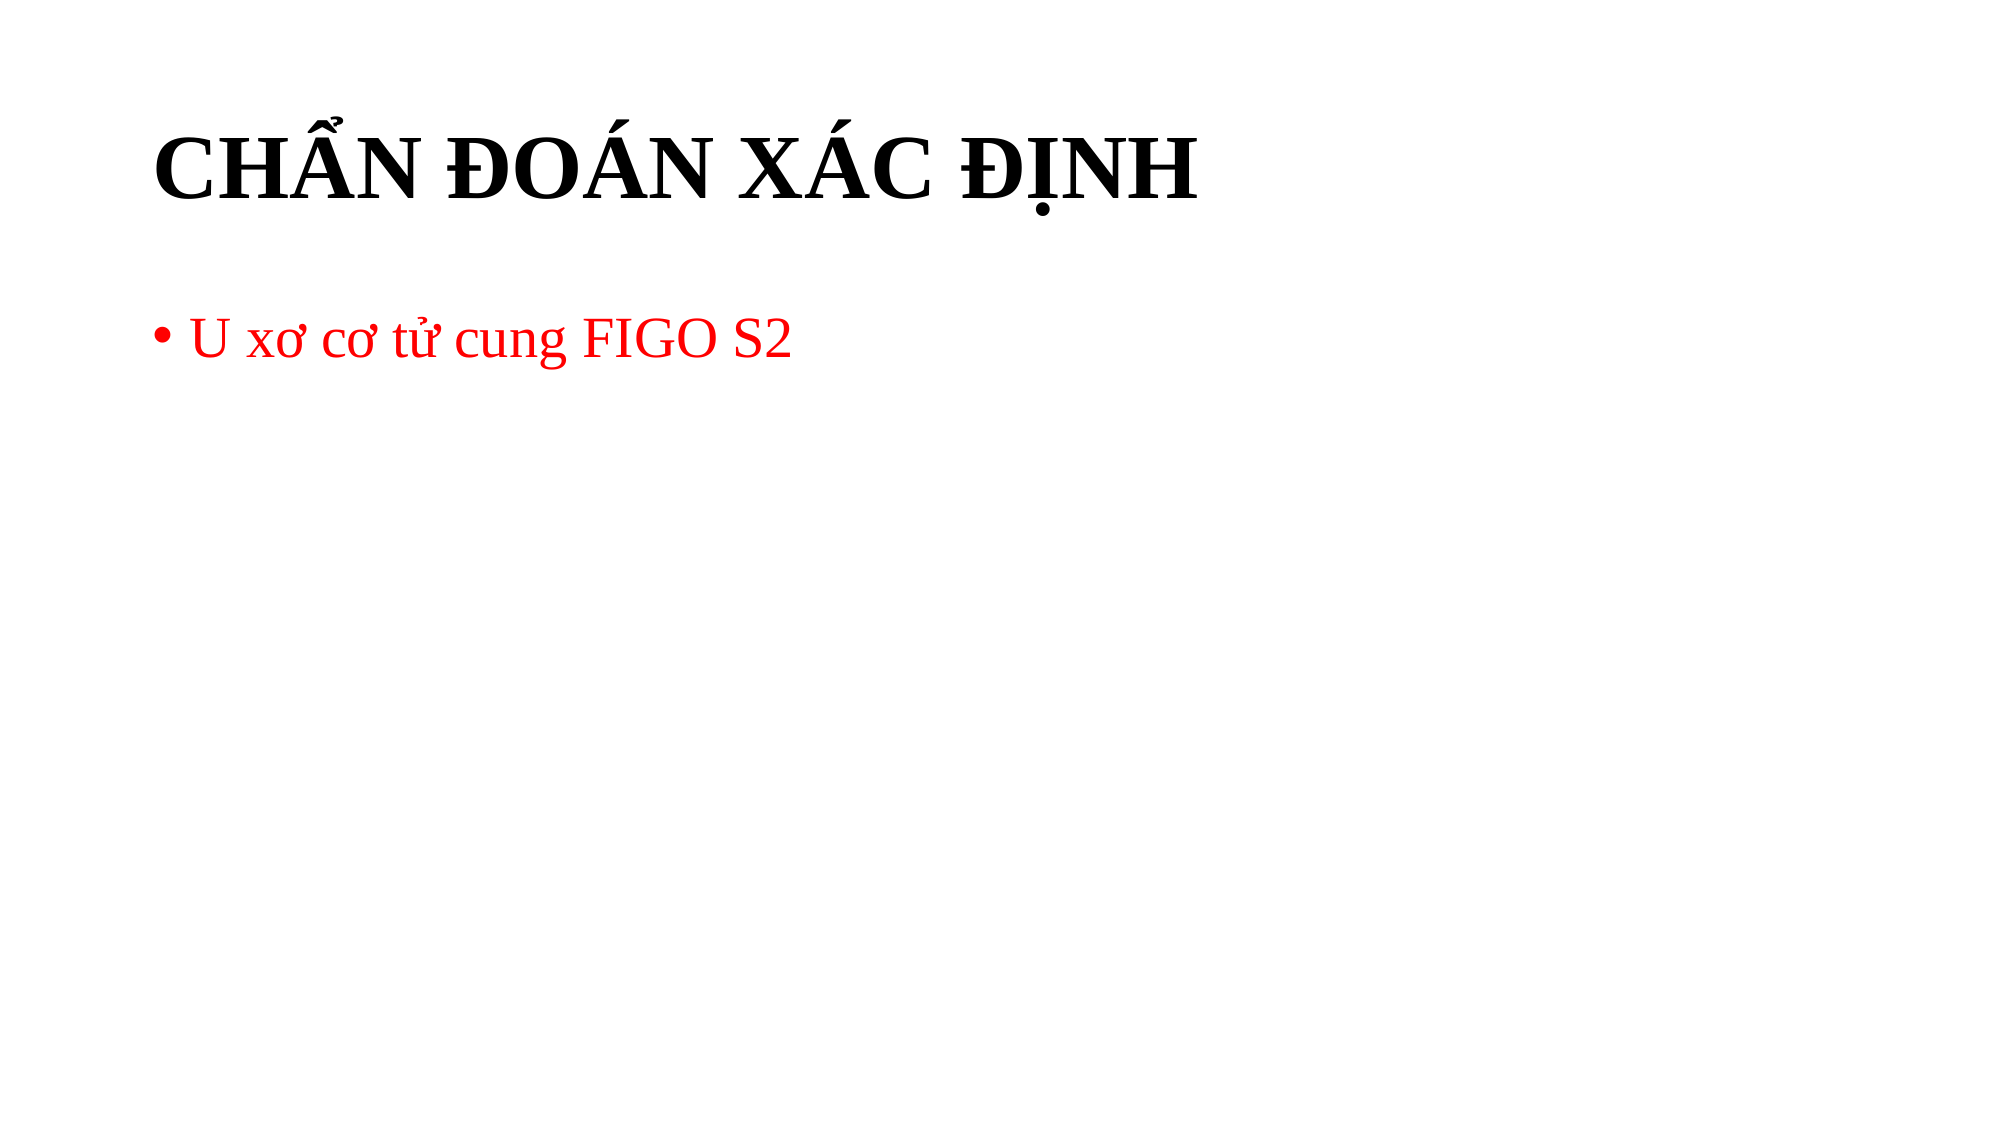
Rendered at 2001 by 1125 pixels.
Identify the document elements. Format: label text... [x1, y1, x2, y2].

list U xơ cơ tử cung FIGO S2 [137, 299, 1863, 1014]
title CHẨN ĐOÁN XÁC ĐỊNH [137, 59, 1863, 278]
